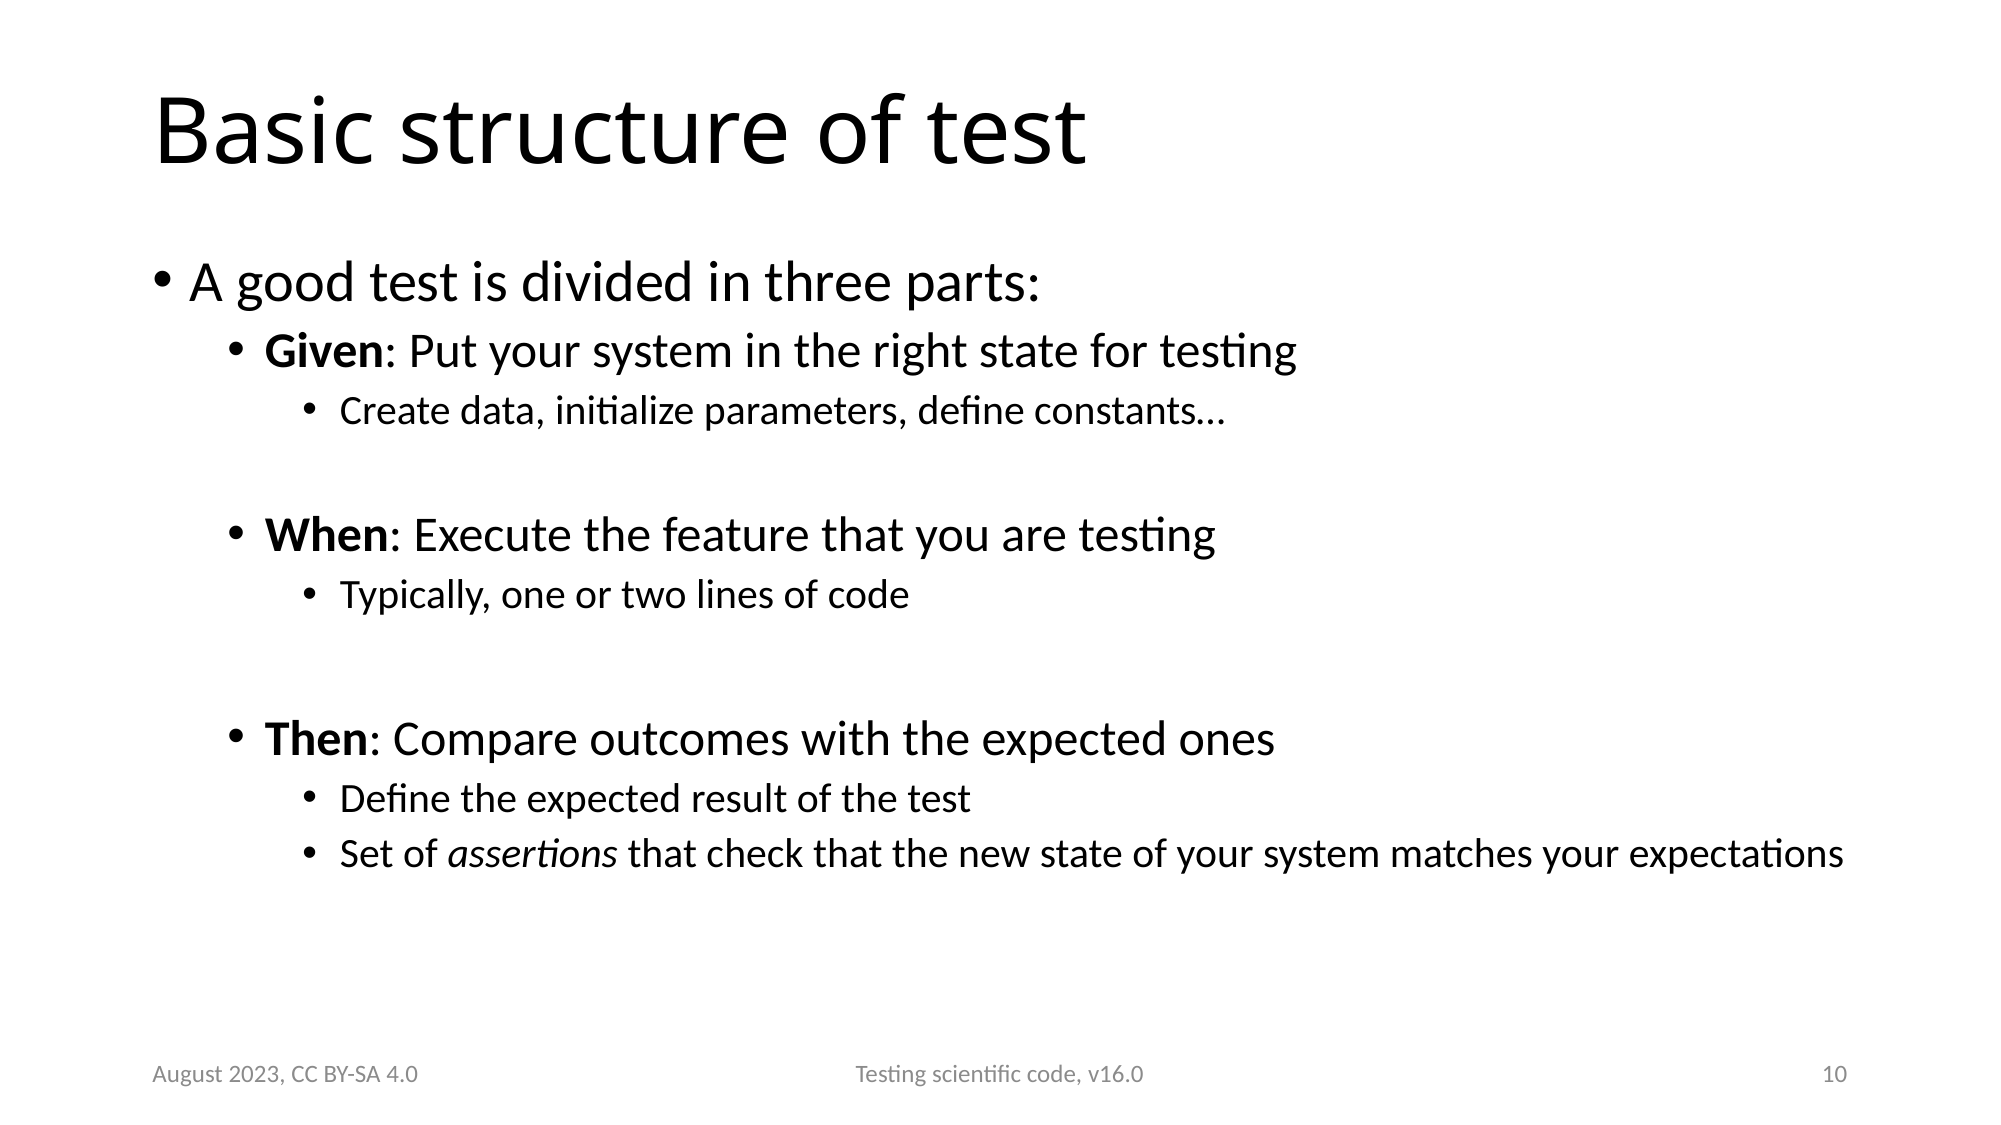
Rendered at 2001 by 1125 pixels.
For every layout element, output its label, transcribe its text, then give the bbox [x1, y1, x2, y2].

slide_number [137, 1042, 588, 1103]
footer Testing scientific code, v16.0 [662, 1042, 1338, 1103]
title Basic structure of test [137, 59, 1863, 209]
list A good test is divided in three parts: Given: Put your system in the right state for testing Create data, initialize parameters, define constants… When: Execute the feature that you are testing Typically, one or two lines of code Then: Compare outcomes with the expected ones Define the expected result of the test Set of assertions that check that the new state of your system matches your expectations [137, 243, 1863, 1014]
slide_number 10 [1412, 1042, 1863, 1103]
